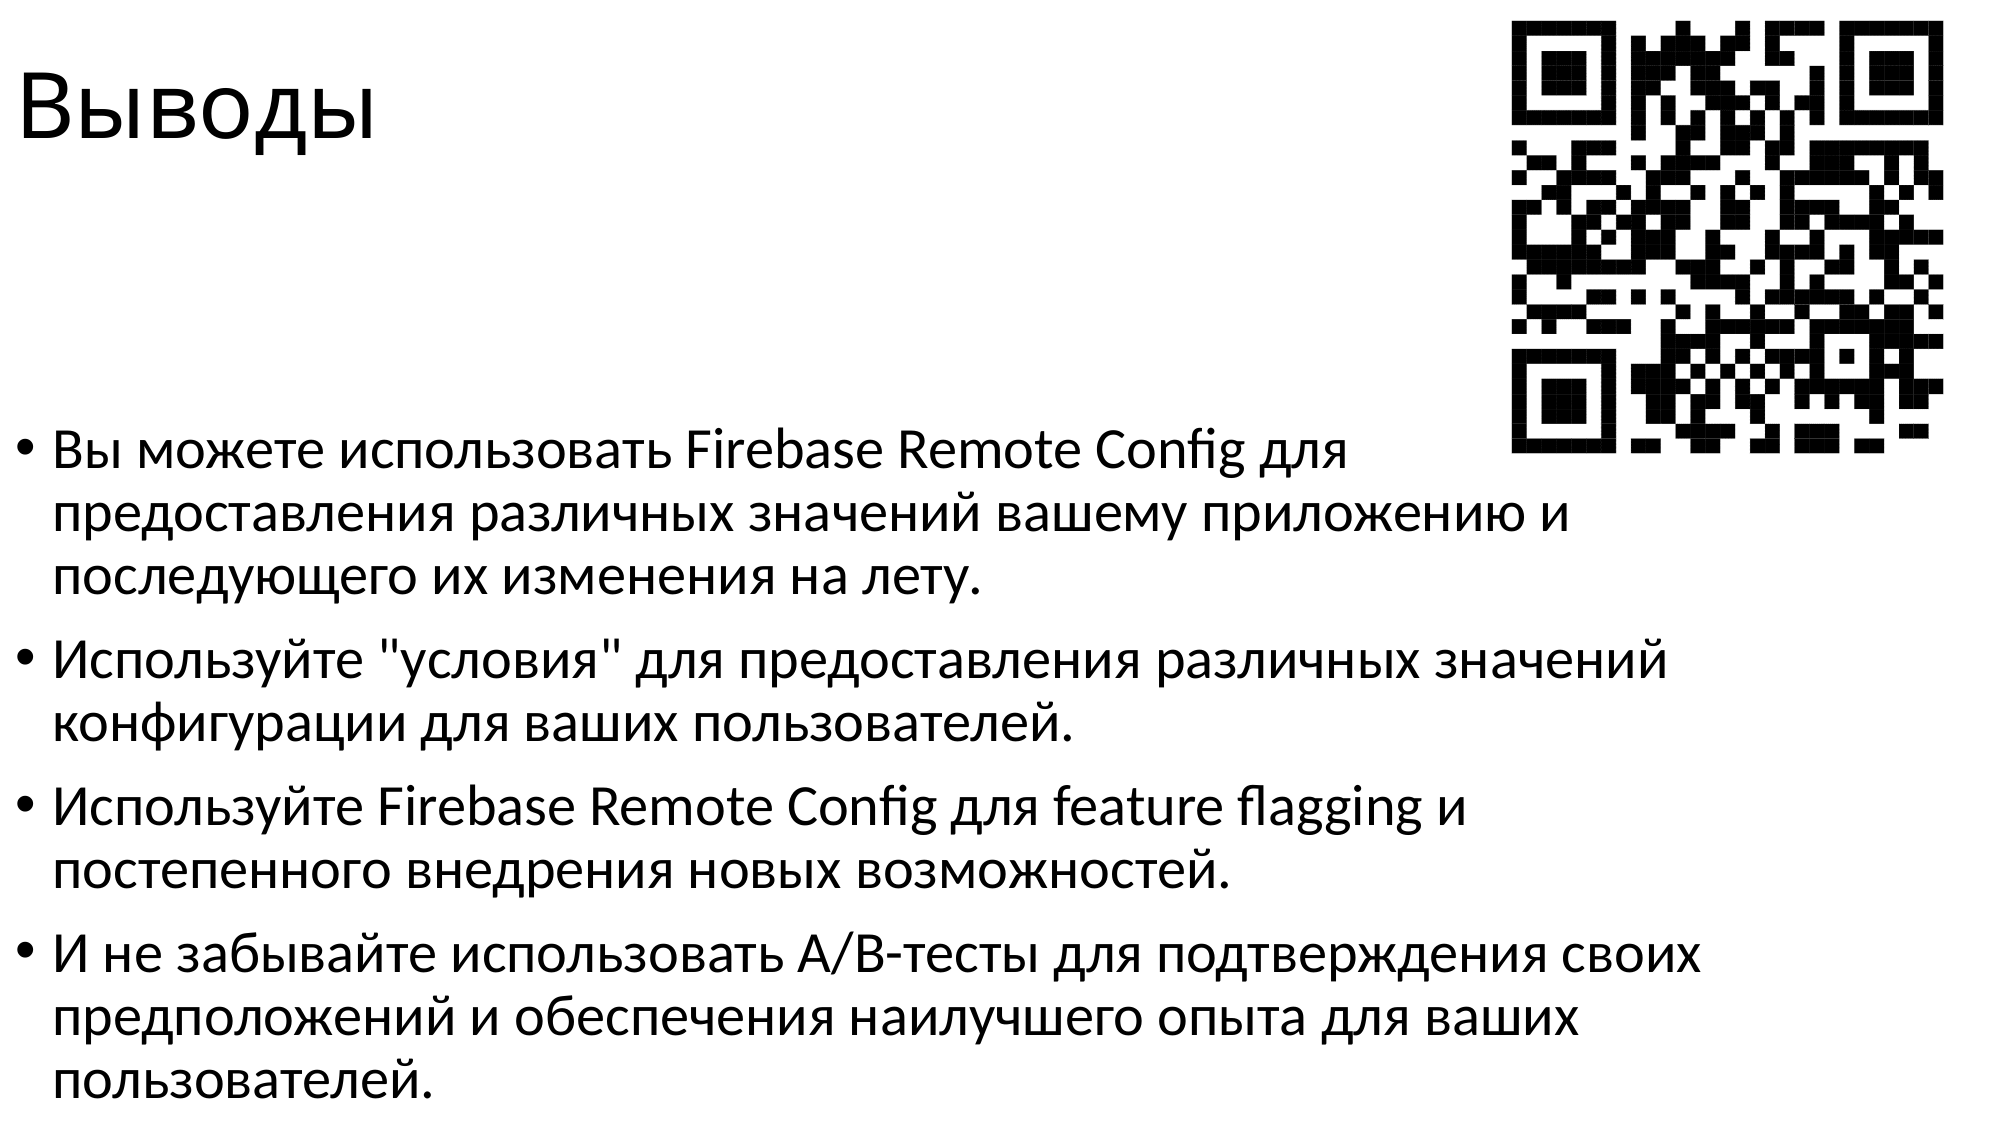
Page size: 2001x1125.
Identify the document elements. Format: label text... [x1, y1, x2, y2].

list Вы можете использовать Firebase Remote Config для предоставления различных значений вашему приложению и последующего их изменения на лету. Используйте "условия" для предоставления различных значений конфигурации для ваших пользователей. Используйте Firebase Remote Config для feature flagging и постепенного внедрения новых возможностей. И не забывайте использовать A/B-тесты для подтверждения своих предположений и обеспечения наилучшего опыта для ваших пользователей. [0, 411, 1725, 1125]
picture [1490, 0, 1960, 470]
title Выводы [0, 0, 1490, 218]
